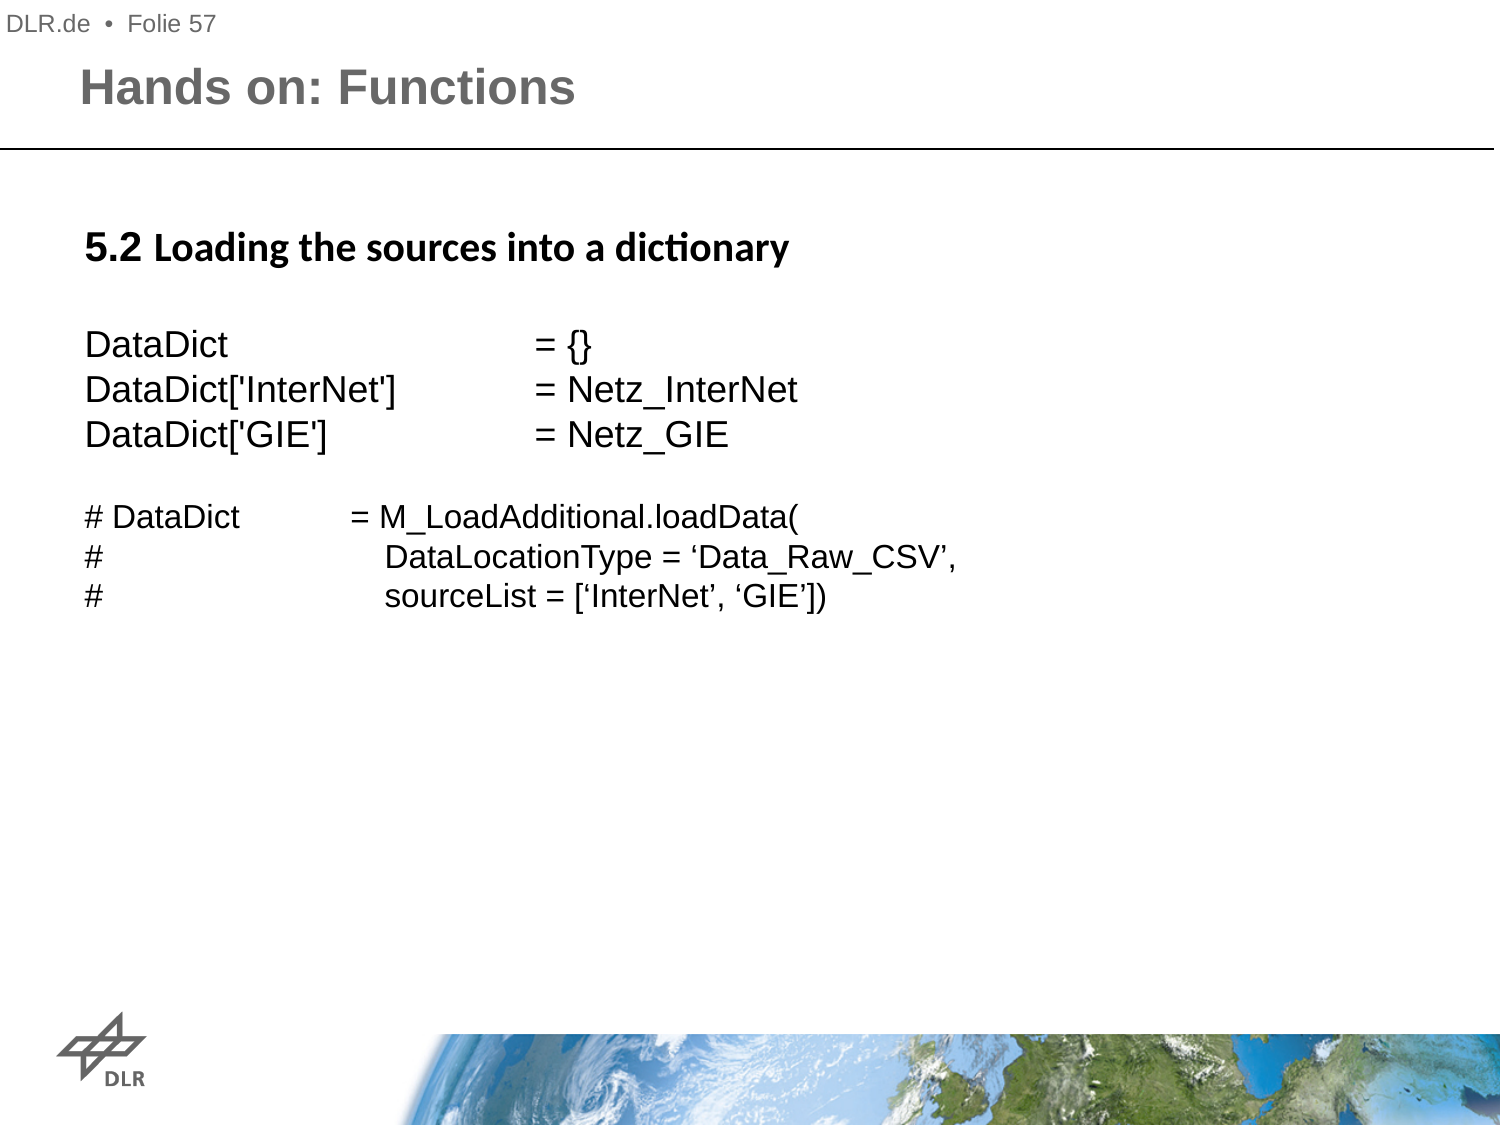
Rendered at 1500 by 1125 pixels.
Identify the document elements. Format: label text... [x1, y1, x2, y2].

text_box 5.2 Loading the sources into a dictionary DataDict = {} DataDict['InterNet'] = Netz_InterNet DataDict['GIE'] = Netz_GIE # DataDict = M_LoadAdditional.loadData( # DataLocationType = ‘Data_Raw_CSV’, # sourceList = [‘InterNet’, ‘GIE’]) [84, 219, 1459, 695]
picture [0, 1007, 1500, 1125]
text_box Hands on: Functions [79, 54, 1421, 138]
slide_number DLR.de • Folie 57 [5, 7, 263, 30]
